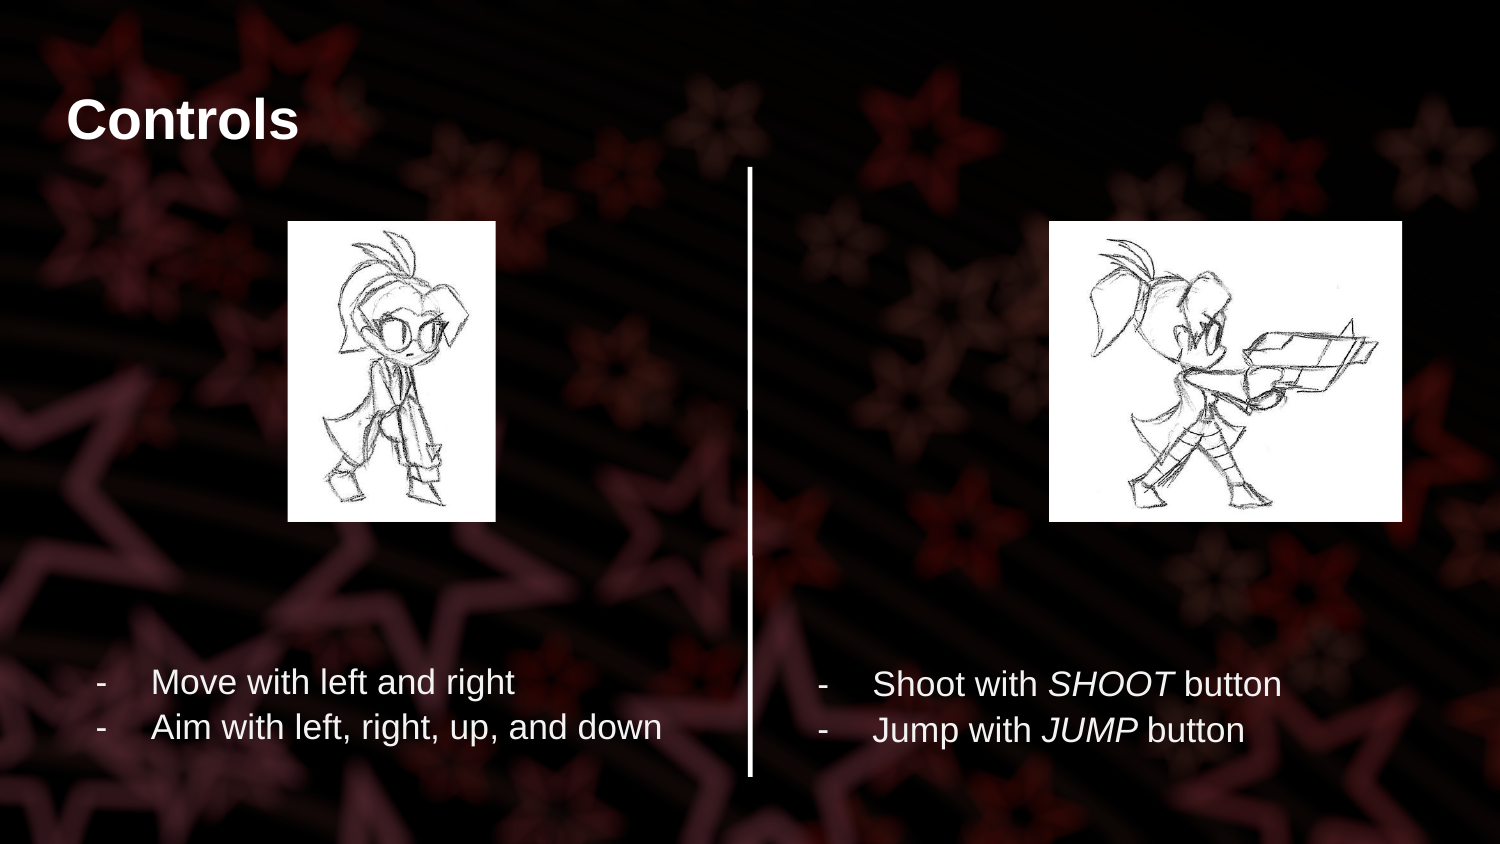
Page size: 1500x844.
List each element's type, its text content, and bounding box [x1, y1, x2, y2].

list Move with left and right Aim with left, right, up, and down [60, 640, 723, 805]
list Shoot with SHOOT button Jump with JUMP button [782, 643, 1444, 807]
title Controls [51, 72, 1449, 167]
picture [0, 0, 1500, 844]
